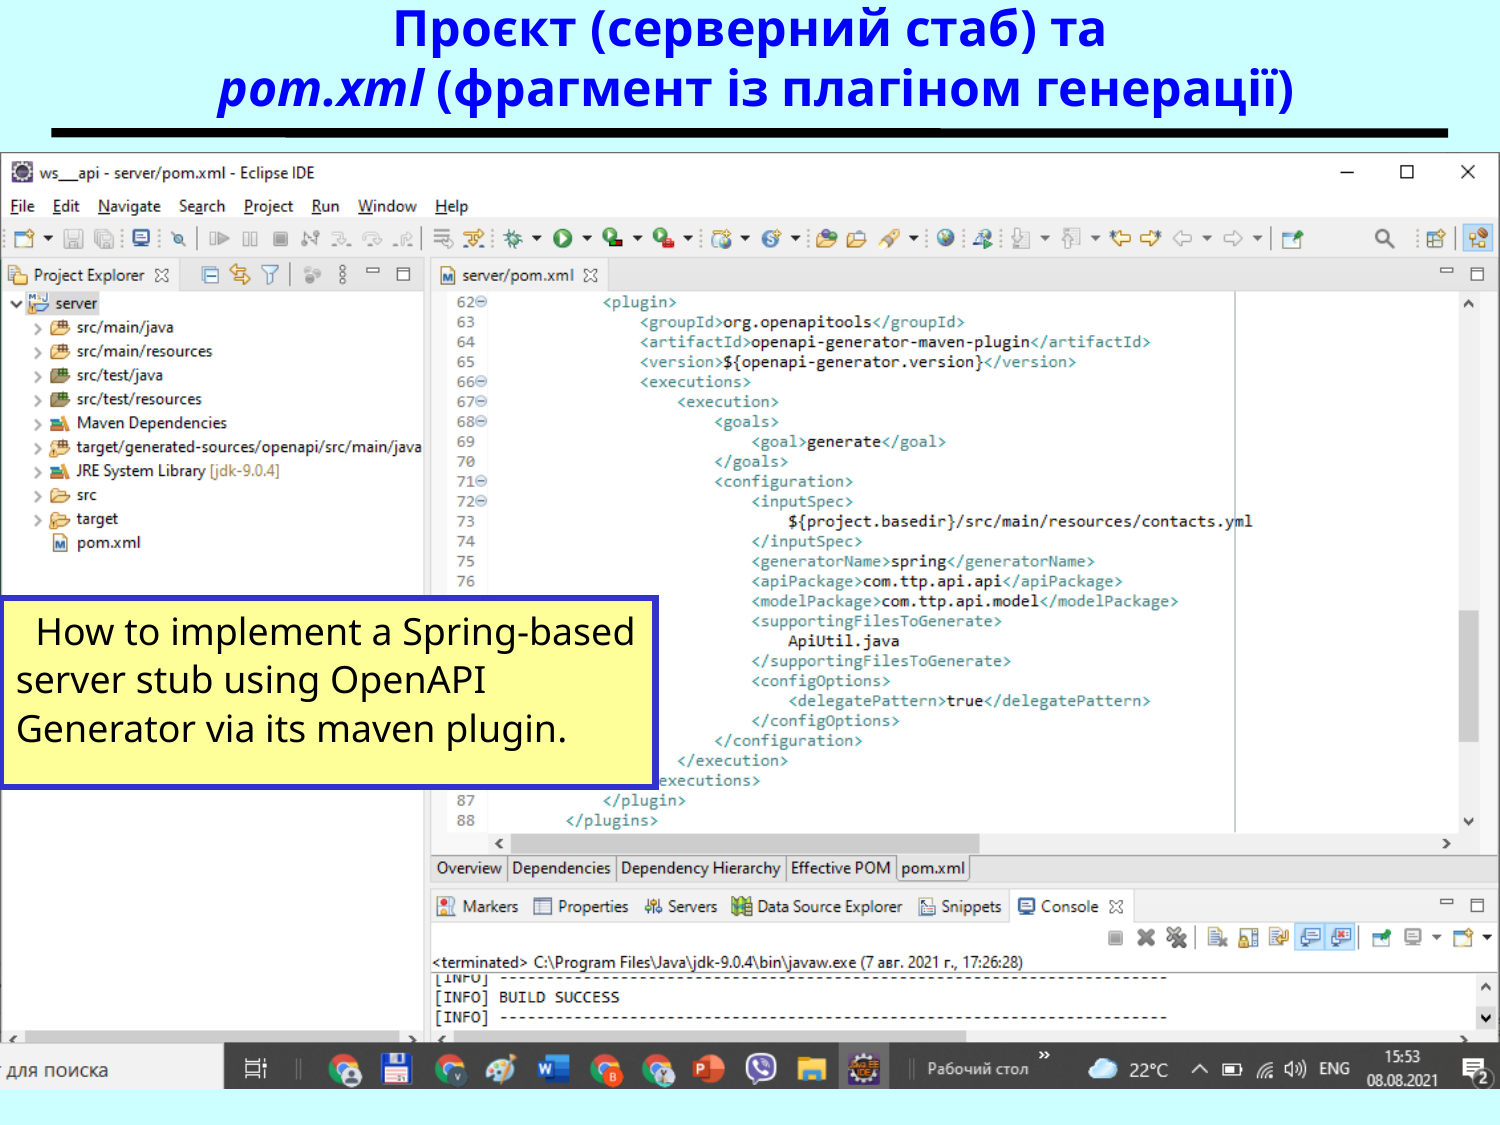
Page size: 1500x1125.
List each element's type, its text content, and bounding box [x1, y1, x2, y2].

picture [0, 152, 1500, 1089]
text_box Проєкт (серверний стаб) та pom.xml (фрагмент із плагіном генерації) [1, 0, 1500, 114]
